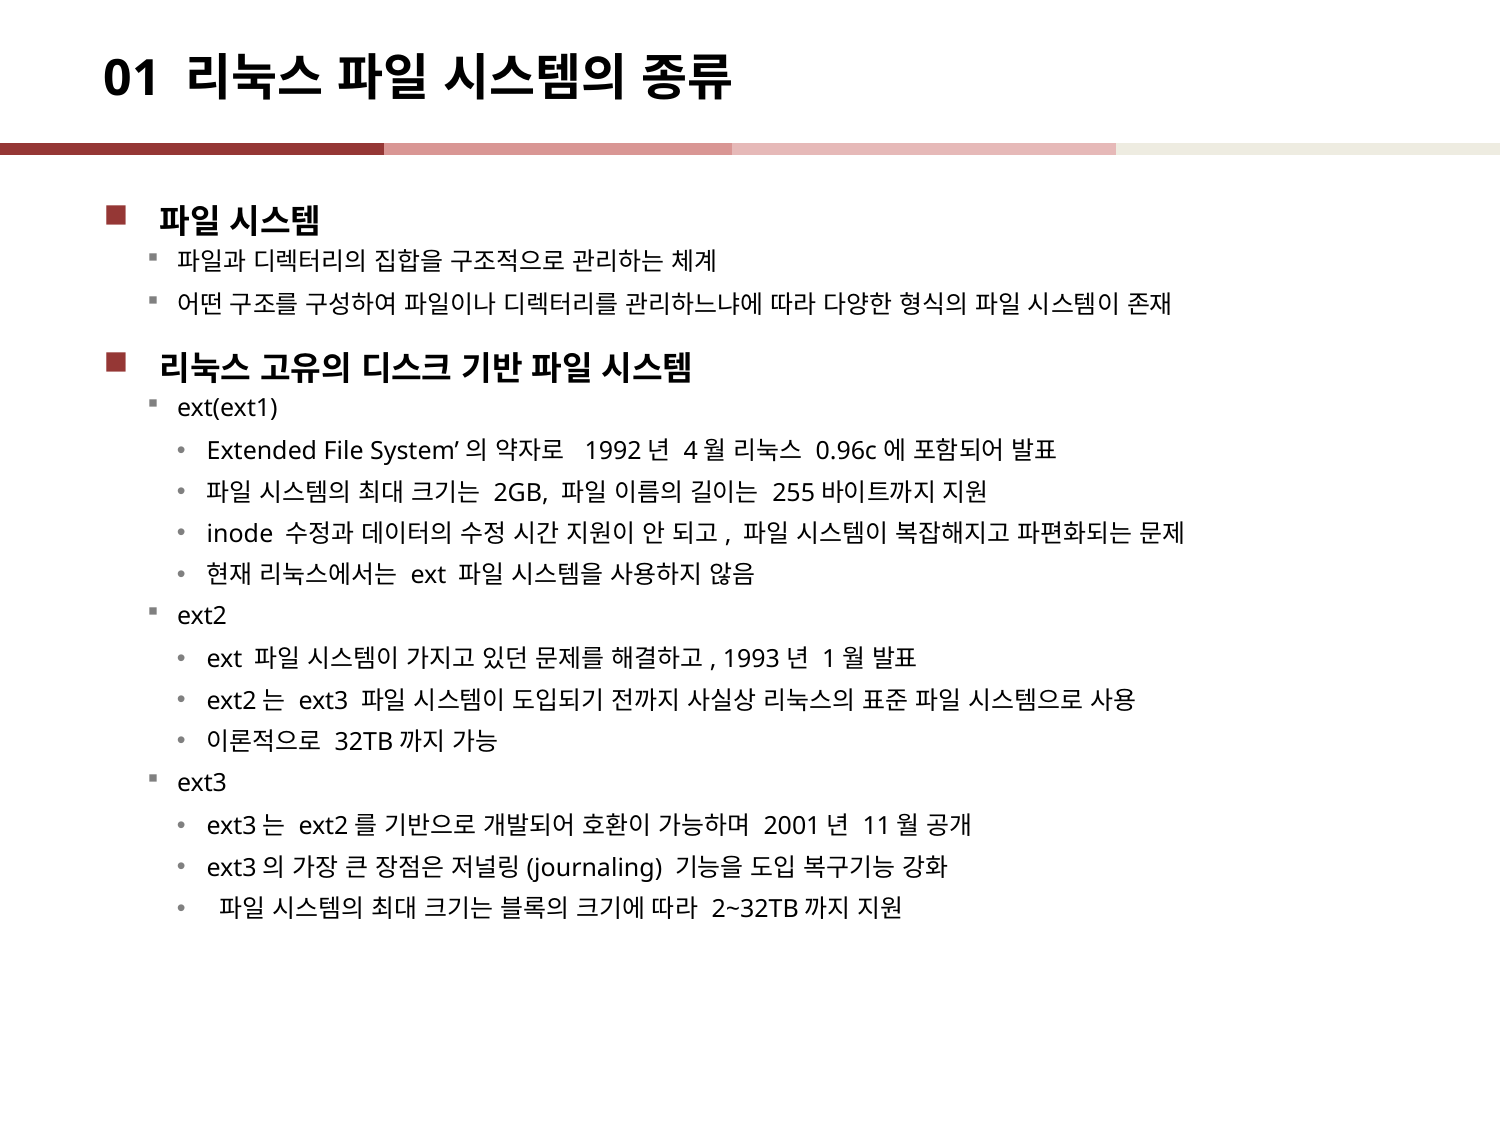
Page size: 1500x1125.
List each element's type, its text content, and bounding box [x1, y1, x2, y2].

list 파일 시스템 파일과 디렉터리의 집합을 구조적으로 관리하는 체계 어떤 구조를 구성하여 파일이나 디렉터리를 관리하느냐에 따라 다양한 형식의 파일 시스템이 존재 리눅스 고유의 디스크 기반 파일 시스템 ext(ext1) Extended File System’의 약자로 1992년 4월 리눅스 0.96c에 포함되어 발표 파일 시스템의 최대 크기는 2GB, 파일 이름의 길이는 255바이트까지 지원 inode 수정과 데이터의 수정 시간 지원이 안 되고, 파일 시스템이 복잡해지고 파편화되는 문제 현재 리눅스에서는 ext 파일 시스템을 사용하지 않음 ext2 ext 파일 시스템이 가지고 있던 문제를 해결하고, 1993년 1월 발표 ext2는 ext3 파일 시스템이 도입되기 전까지 사실상 리눅스의 표준 파일 시스템으로 사용 이론적으로 32TB까지 가능 ext3 ext3는 ext2를 기반으로 개발되어 호환이 가능하며 2001년 11월 공개 ext3의 가장 큰 장점은 저널링(journaling) 기능을 도입 복구기능 강화 파일 시스템의 최대 크기는 블록의 크기에 따라 2~32TB까지 지원 [88, 172, 1436, 1071]
title 01 리눅스 파일 시스템의 종류 [88, 30, 1330, 121]
